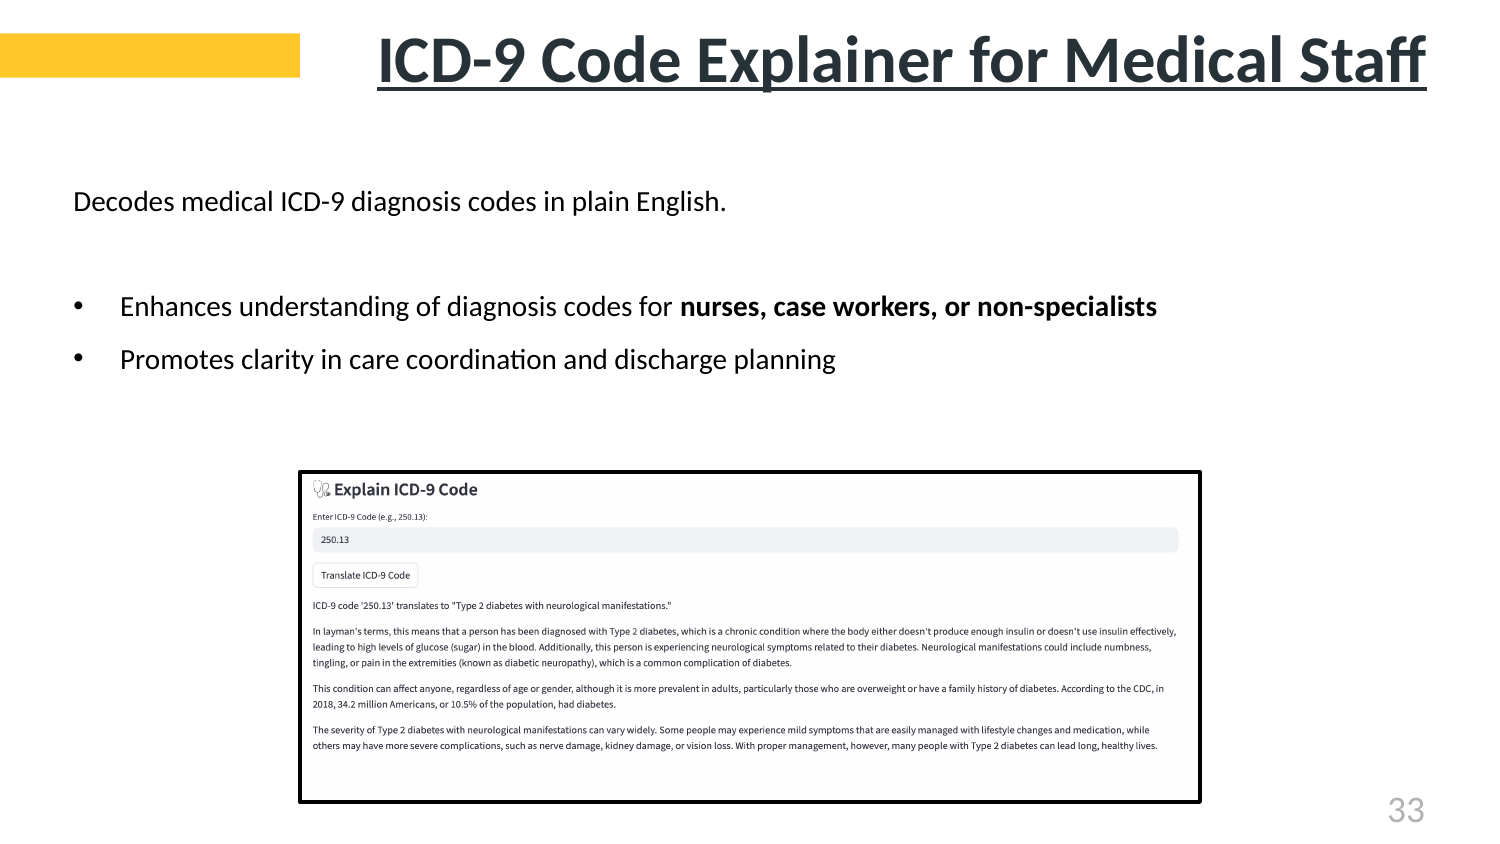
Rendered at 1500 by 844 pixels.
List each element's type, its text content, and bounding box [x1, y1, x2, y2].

text_box [298, 470, 1202, 804]
text_box Decodes medical ICD-9 diagnosis codes in plain English. Enhances understanding of diagnosis codes for nurses, case workers, or non-specialists Promotes clarity in care coordination and discharge planning [73, 163, 1424, 376]
text_box [0, 33, 300, 78]
slide_number 33 [1080, 784, 1425, 827]
title ICD-9 Code Explainer for Medical Staff [375, 14, 1500, 158]
